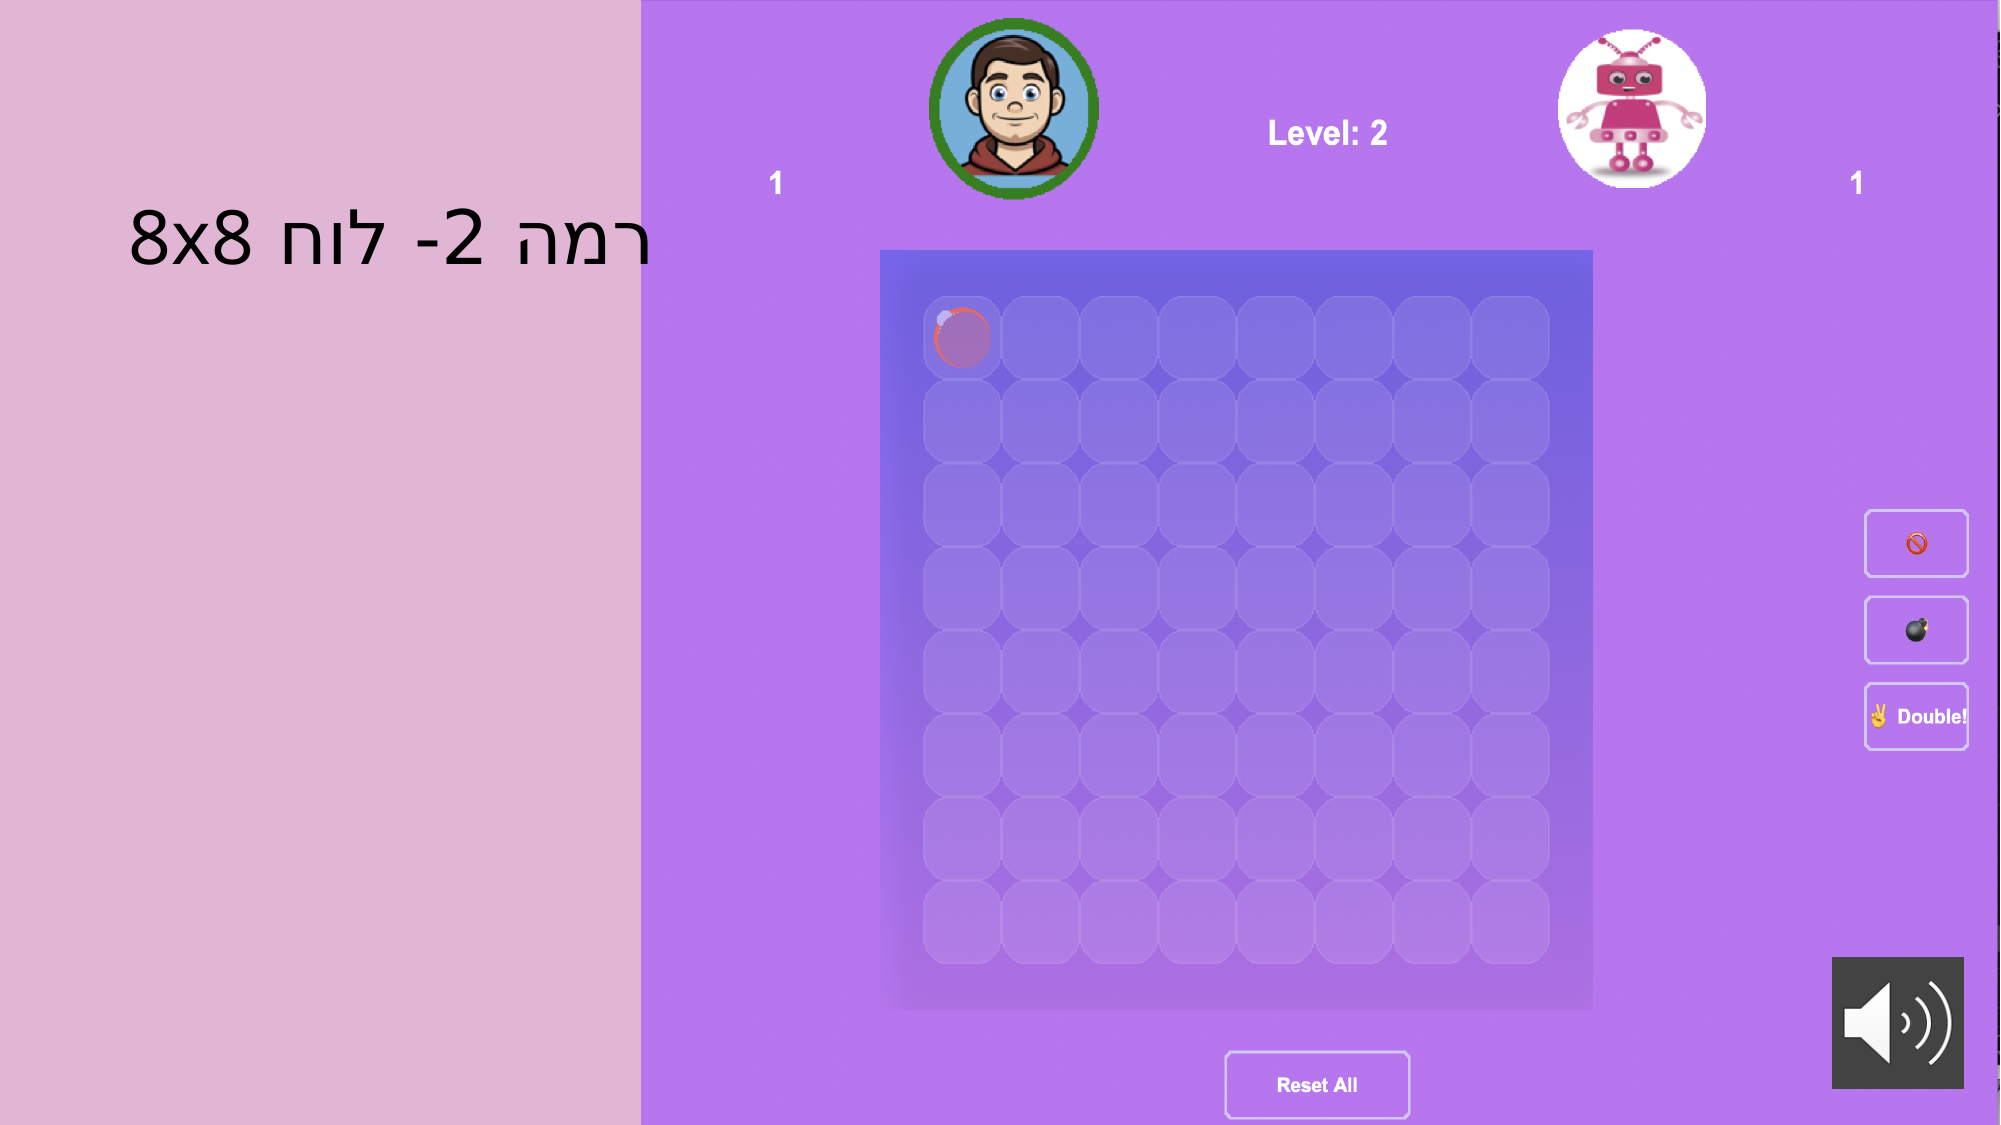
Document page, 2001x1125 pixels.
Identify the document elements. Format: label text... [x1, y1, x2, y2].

text_box רמה 2- לוח 8x8 [113, 131, 640, 349]
picture [1830, 955, 1966, 1091]
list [640, 0, 2000, 1125]
